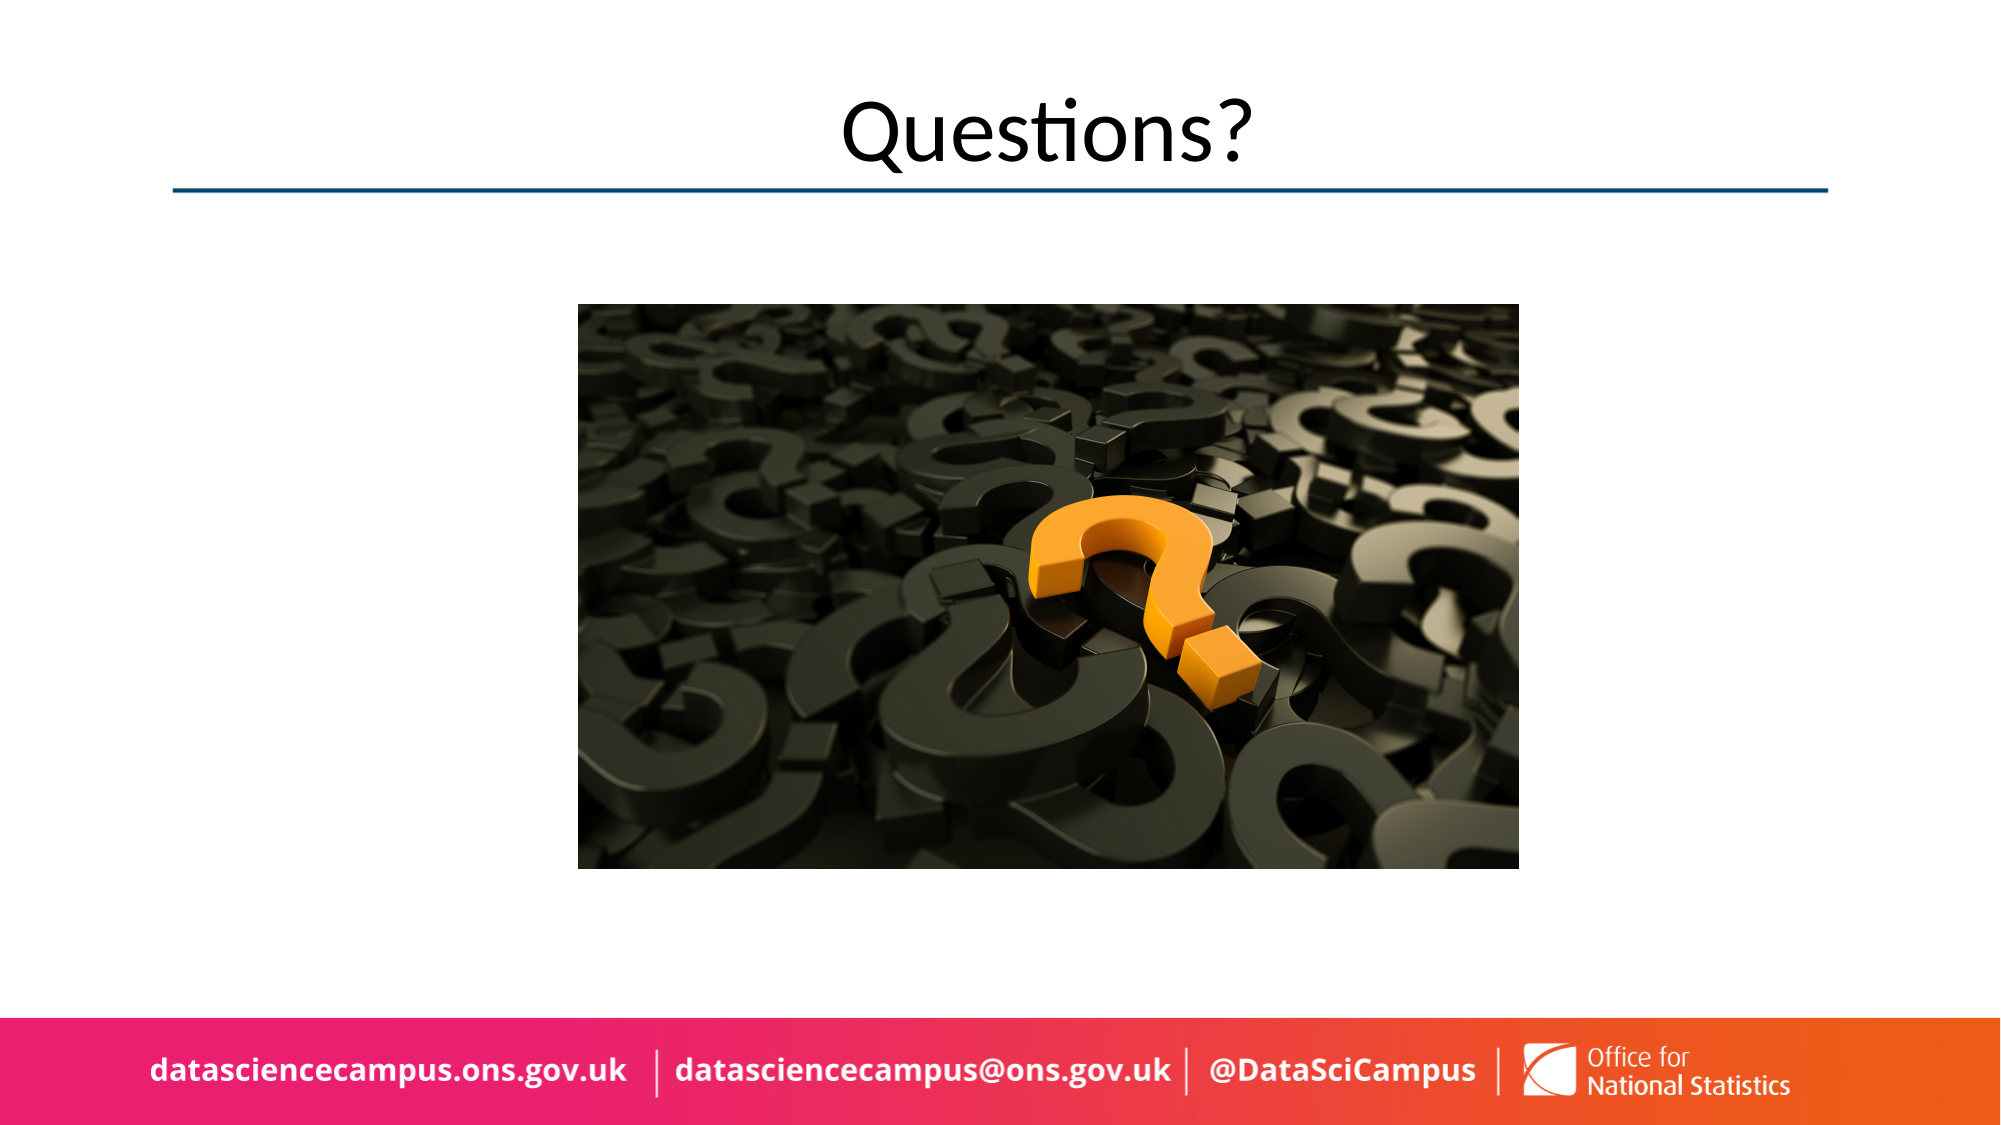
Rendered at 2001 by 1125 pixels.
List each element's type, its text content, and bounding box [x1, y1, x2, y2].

picture [0, 0, 2001, 1125]
title Questions? [16, 30, 2000, 219]
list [578, 304, 1519, 870]
